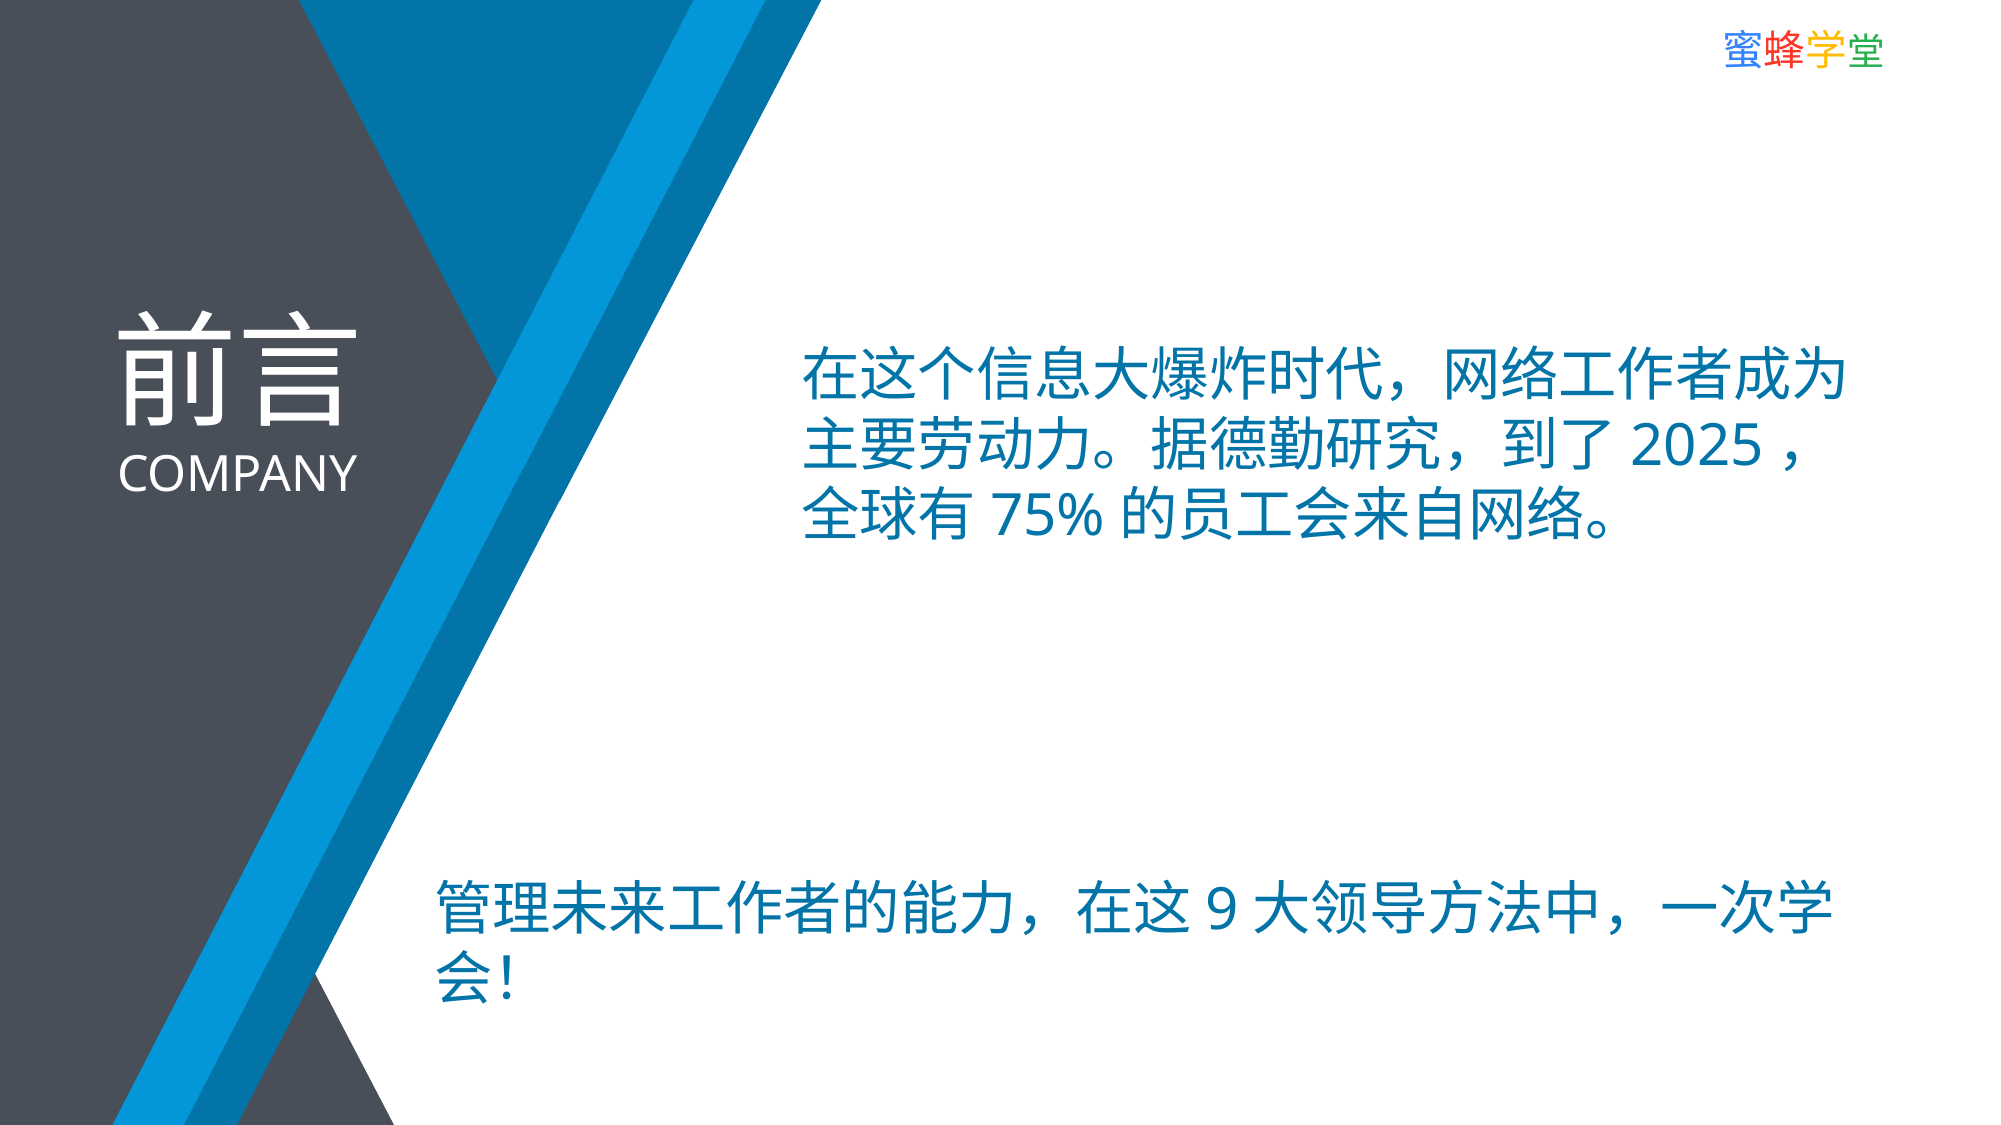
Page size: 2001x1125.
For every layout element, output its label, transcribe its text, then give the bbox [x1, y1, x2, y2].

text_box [0, 0, 823, 1125]
text_box 在这个信息大爆炸时代，网络工作者成为主要劳动力。据德勤研究，到了2025，全球有75%的员工会来自网络。 [823, 329, 1874, 555]
text_box 管理未来工作者的能力，在这9大领导方法中，一次学会！ [823, 863, 1900, 1019]
